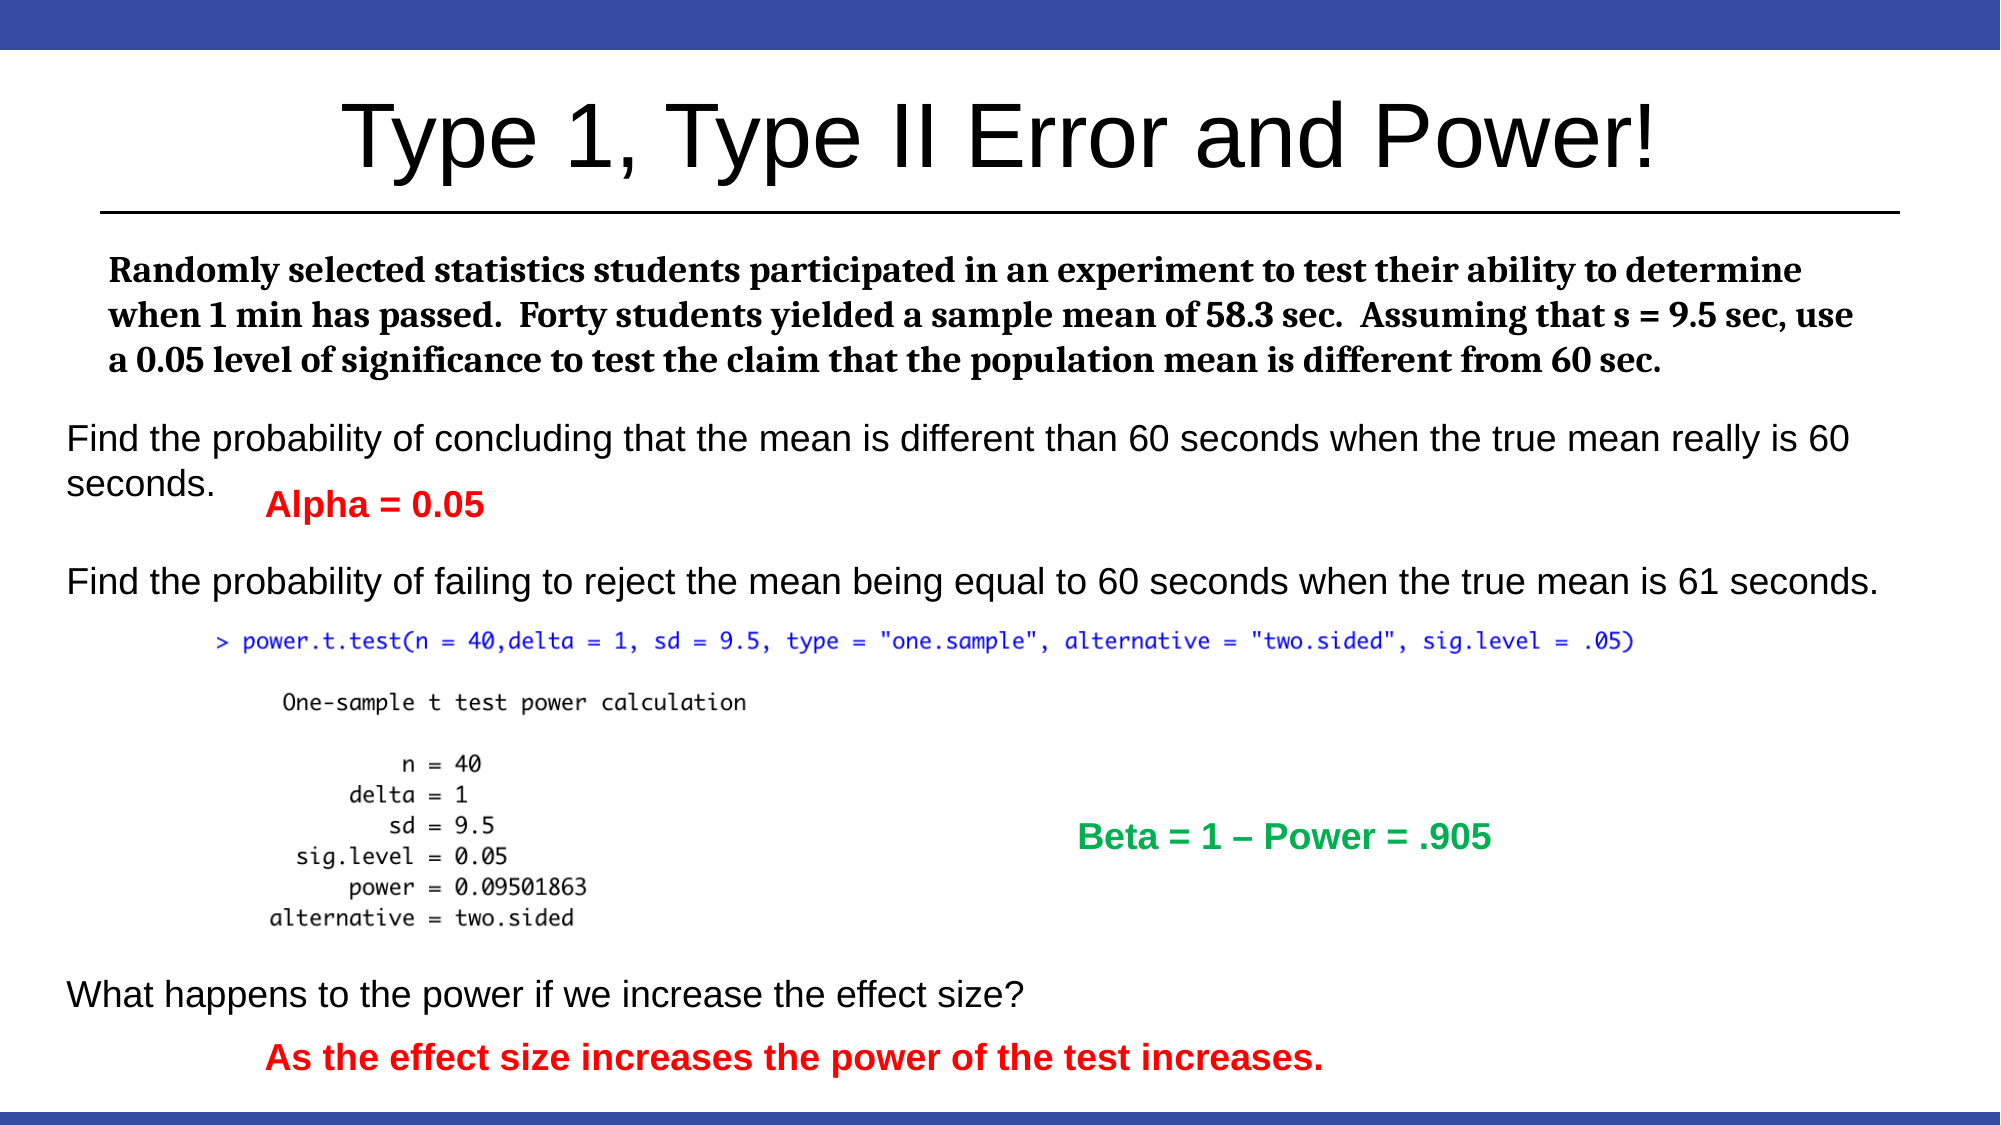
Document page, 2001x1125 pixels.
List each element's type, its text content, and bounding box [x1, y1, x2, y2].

title Type 1, Type II Error and Power! [99, 37, 1900, 225]
text_box What happens to the power if we increase the effect size? [51, 962, 1263, 1023]
picture [210, 623, 1643, 942]
text_box Find the probability of failing to reject the mean being equal to 60 seconds when the true mean is 61 seconds. [51, 549, 1948, 610]
text_box Alpha = 0.05 [249, 472, 510, 533]
text_box Randomly selected statistics students participated in an experiment to test their ability to determine when 1 min has passed. Forty students yielded a sample mean of 58.3 sec. Assuming that s = 9.5 sec, use a 0.05 level of significance to test the claim that the population mean is different from 60 sec. [74, 237, 1878, 388]
text_box As the effect size increases the power of the test increases. [249, 1025, 1763, 1086]
text_box Find the probability of concluding that the mean is different than 60 seconds when the true mean really is 60 seconds. [51, 406, 1948, 512]
